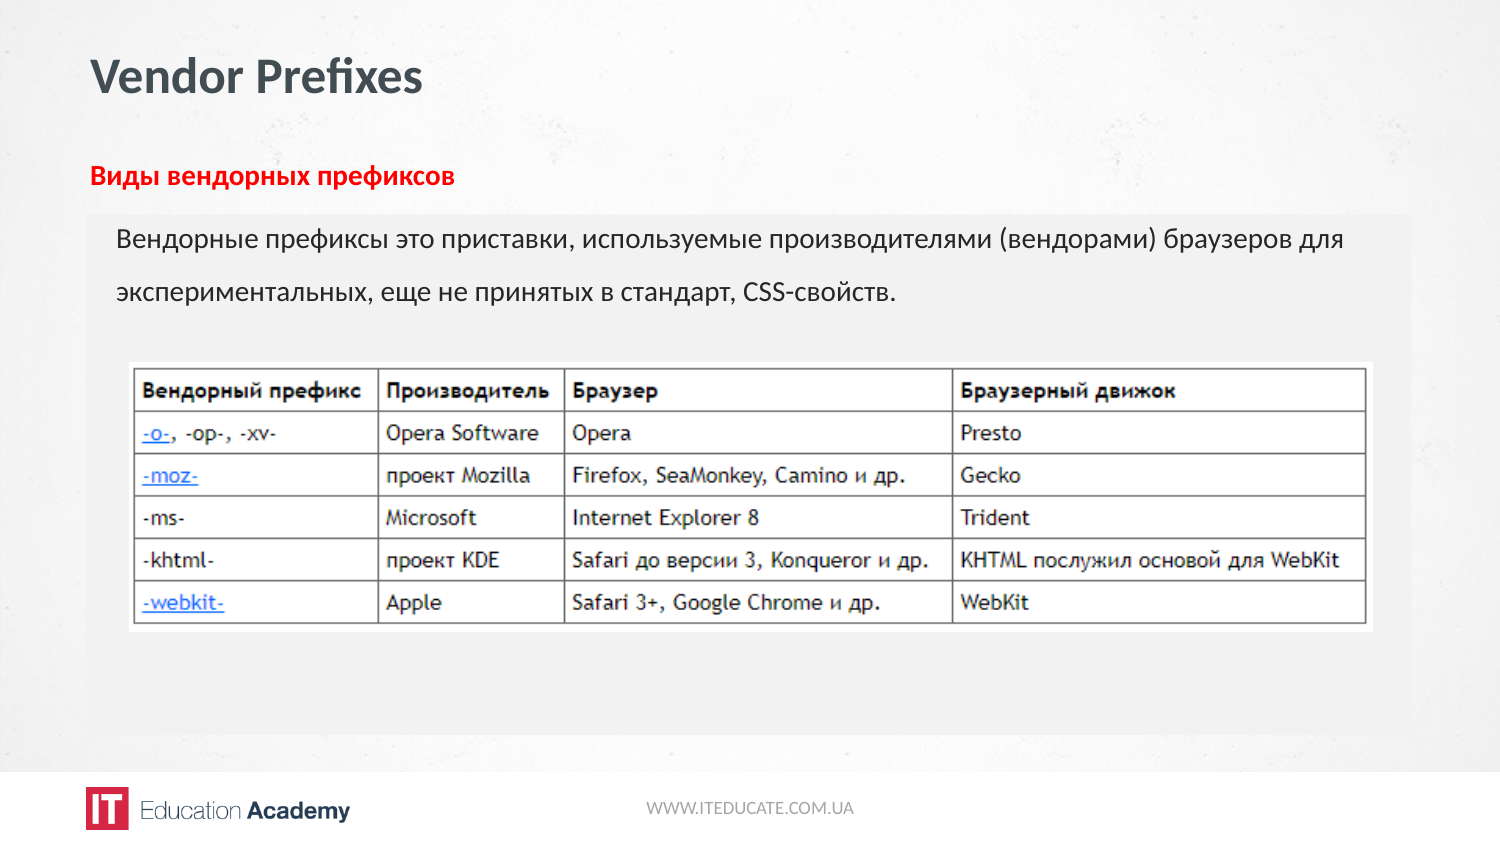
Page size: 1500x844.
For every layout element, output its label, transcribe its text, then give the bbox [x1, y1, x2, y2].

list Виды вендорных префиксов [74, 148, 1442, 210]
title Vendor Prefixes [74, 34, 1426, 148]
picture [0, 0, 1500, 772]
picture [85, 787, 350, 830]
text_box Вендорные префиксы это приставки, используемые производителями (вендорами) браузеров для экспериментальных, еще не принятых в стандарт, CSS-свойств. [86, 214, 1412, 735]
footer WWW.ITEDUCATE.COM.UA [512, 784, 988, 830]
